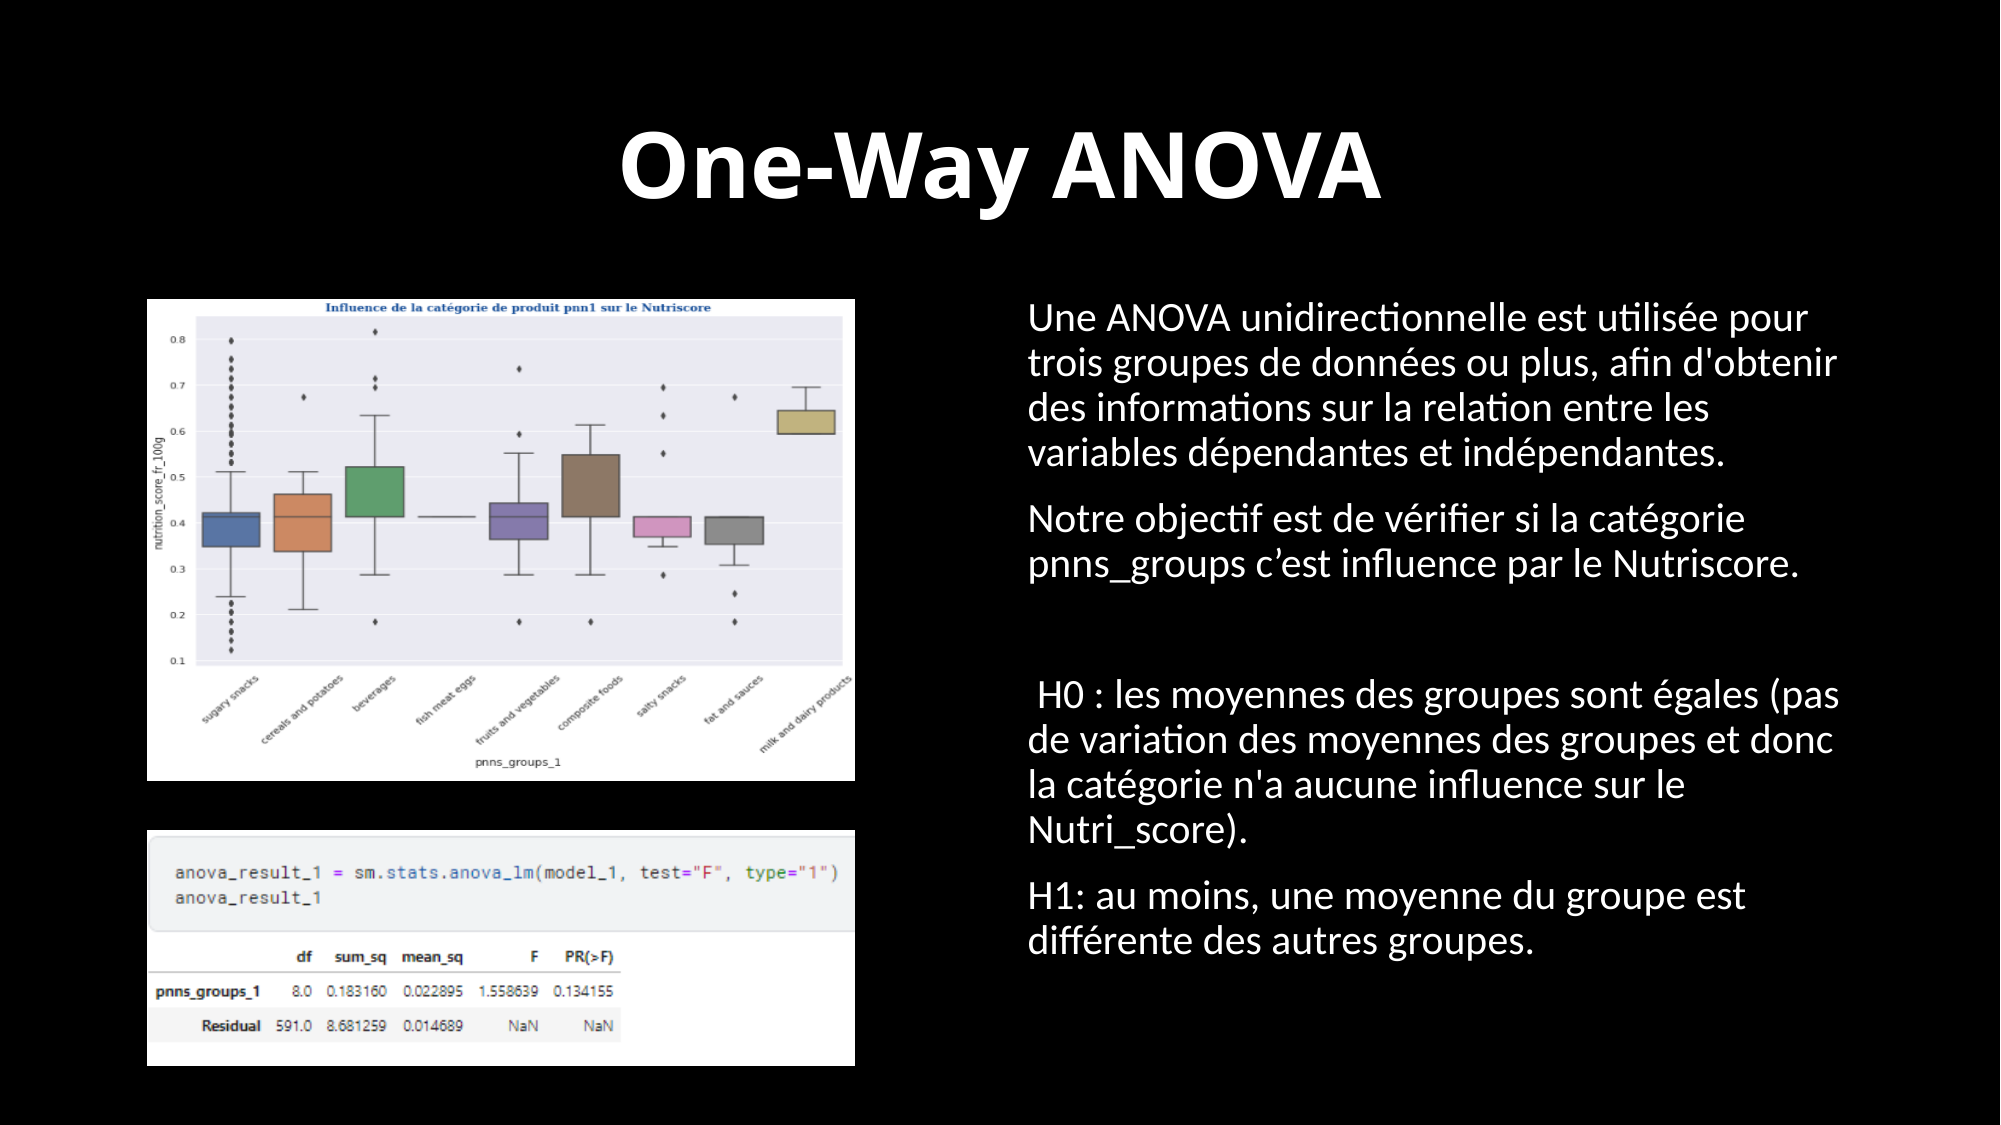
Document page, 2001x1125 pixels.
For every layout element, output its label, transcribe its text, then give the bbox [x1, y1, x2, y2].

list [147, 299, 855, 781]
picture [147, 829, 855, 1066]
title One-Way ANOVA [137, 59, 1863, 278]
list Une ANOVA unidirectionnelle est utilisée pour trois groupes de données ou plus, afin d'obtenir des informations sur la relation entre les variables dépendantes et indépendantes. Notre objectif est de vérifier si la catégorie pnns_groups c’est influence par le Nutriscore. H0 : les moyennes des groupes sont égales (pas de variation des moyennes des groupes et donc la catégorie n'a aucune influence sur le Nutri_score). H1: au moins, une moyenne du groupe est différente des autres groupes. [1012, 288, 1863, 1068]
